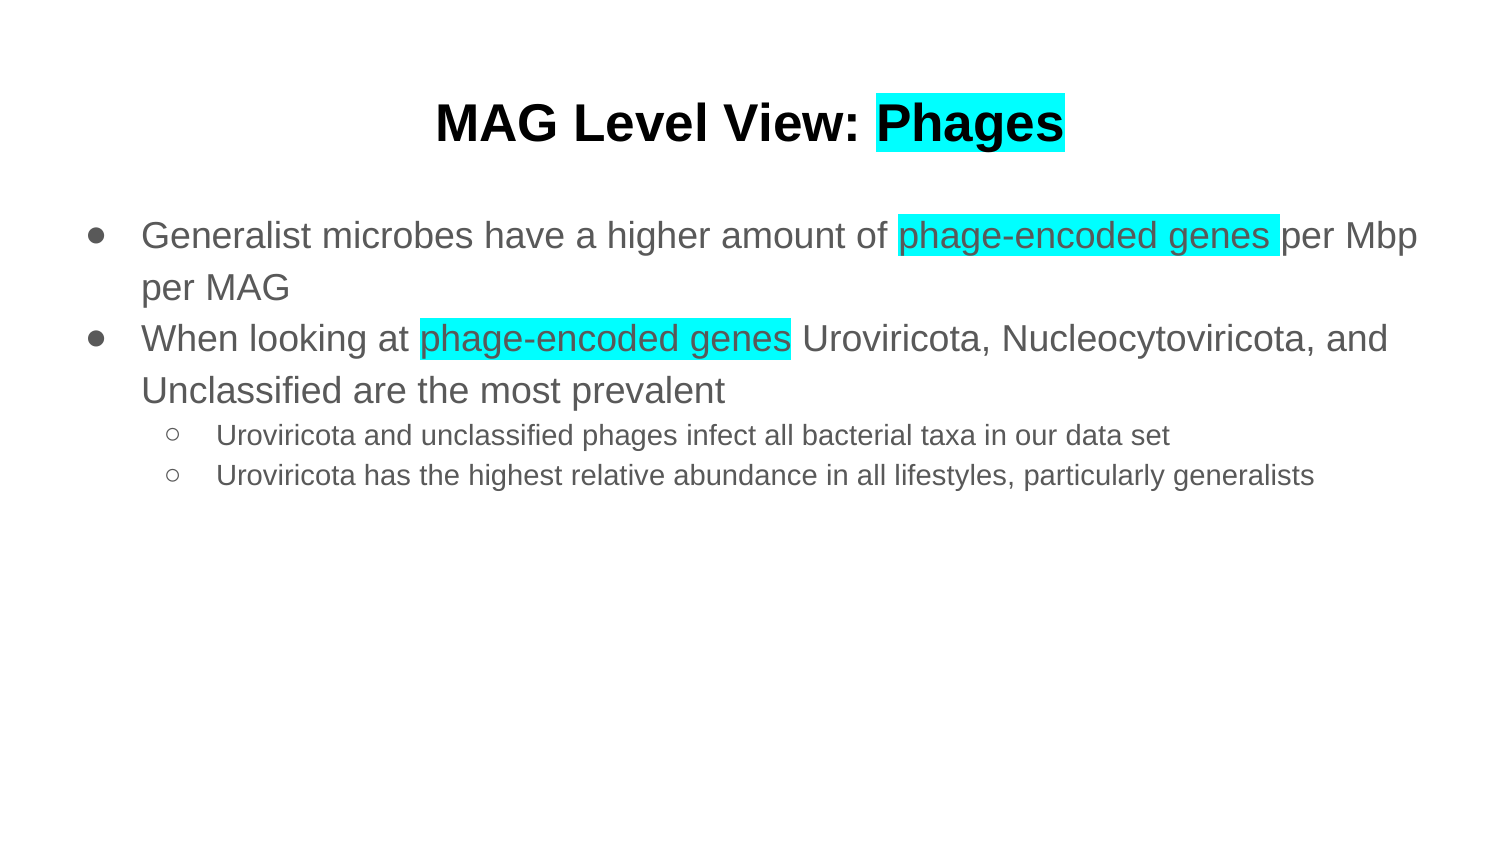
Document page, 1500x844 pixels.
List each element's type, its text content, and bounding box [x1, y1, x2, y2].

list Generalist microbes have a higher amount of phage-encoded genes per Mbp per MAG When looking at phage-encoded genes Uroviricota, Nucleocytoviricota, and Unclassified are the most prevalent Uroviricota and unclassified phages infect all bacterial taxa in our data set Uroviricota has the highest relative abundance in all lifestyles, particularly generalists [51, 189, 1437, 750]
title MAG Level View: Phages [51, 72, 1449, 167]
